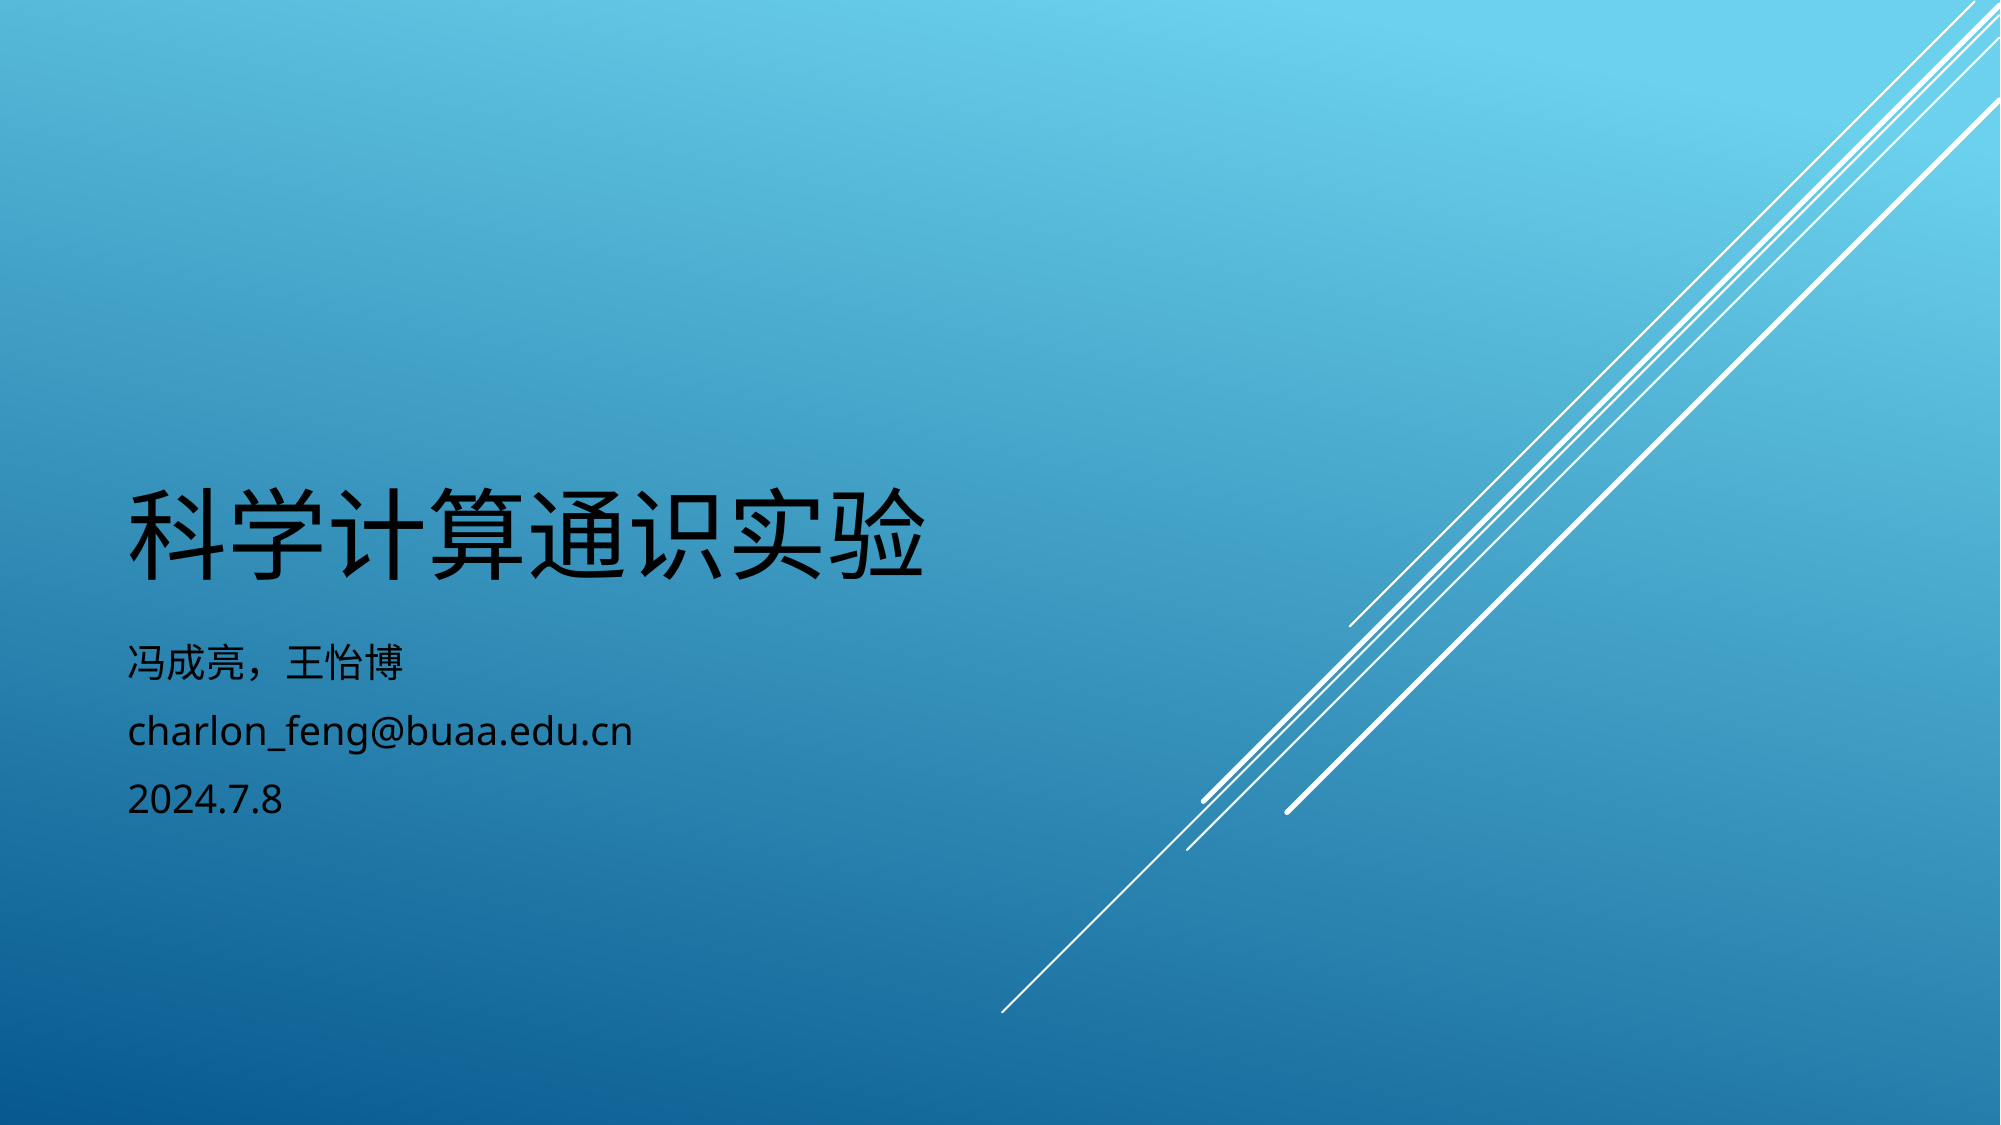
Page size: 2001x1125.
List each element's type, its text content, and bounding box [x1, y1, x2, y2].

title 科学计算通识实验 [112, 112, 1425, 600]
subtitle 冯成亮，王怡博 charlon_feng@buaa.edu.cn 2024.7.8 [112, 630, 1163, 950]
